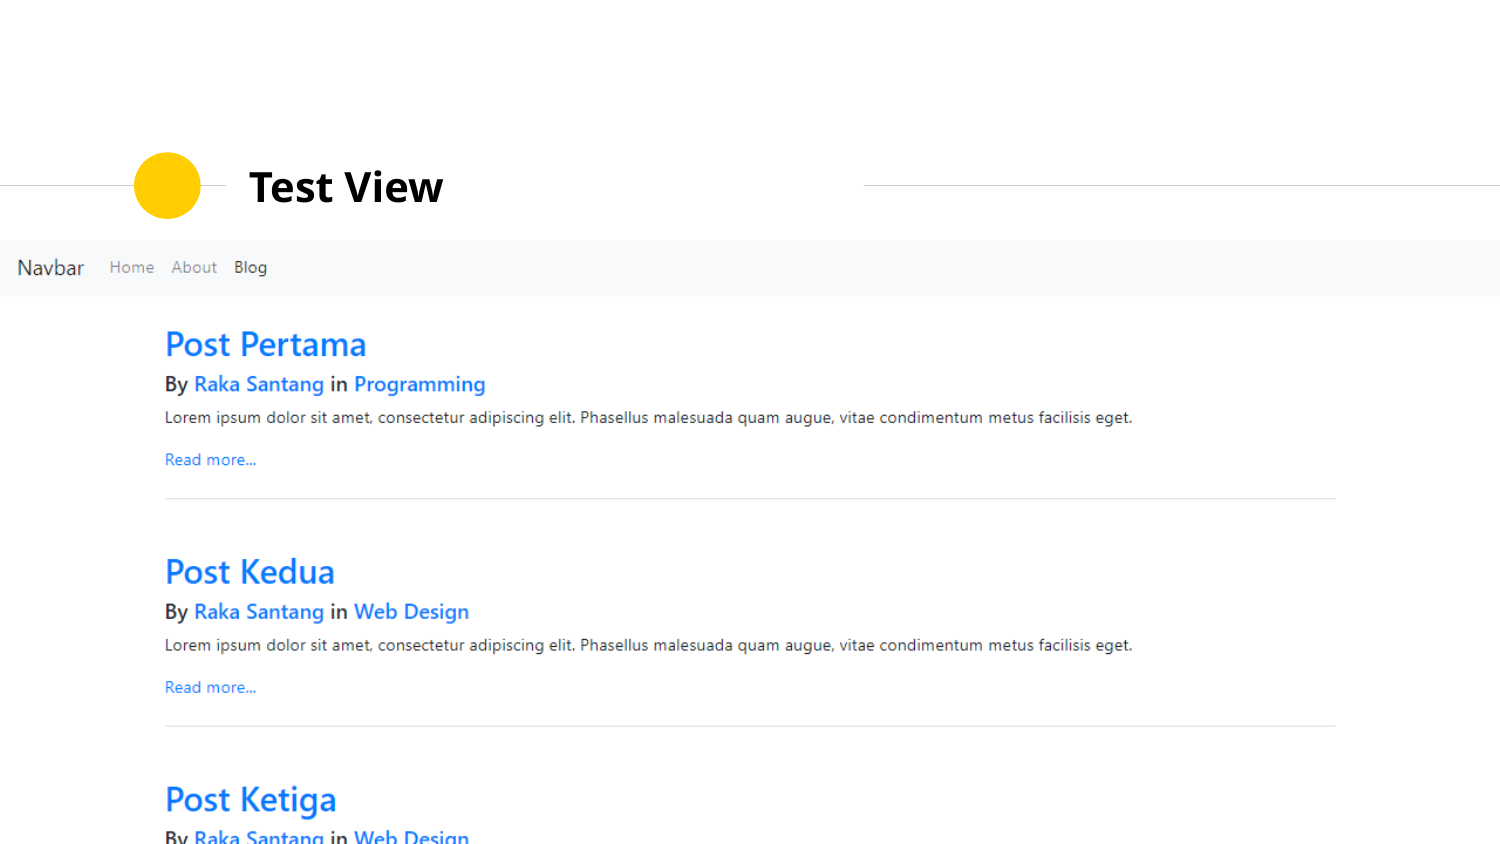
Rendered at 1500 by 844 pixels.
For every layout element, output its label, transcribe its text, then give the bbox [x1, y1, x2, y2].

title Test View [233, 145, 871, 217]
picture [0, 240, 1500, 844]
